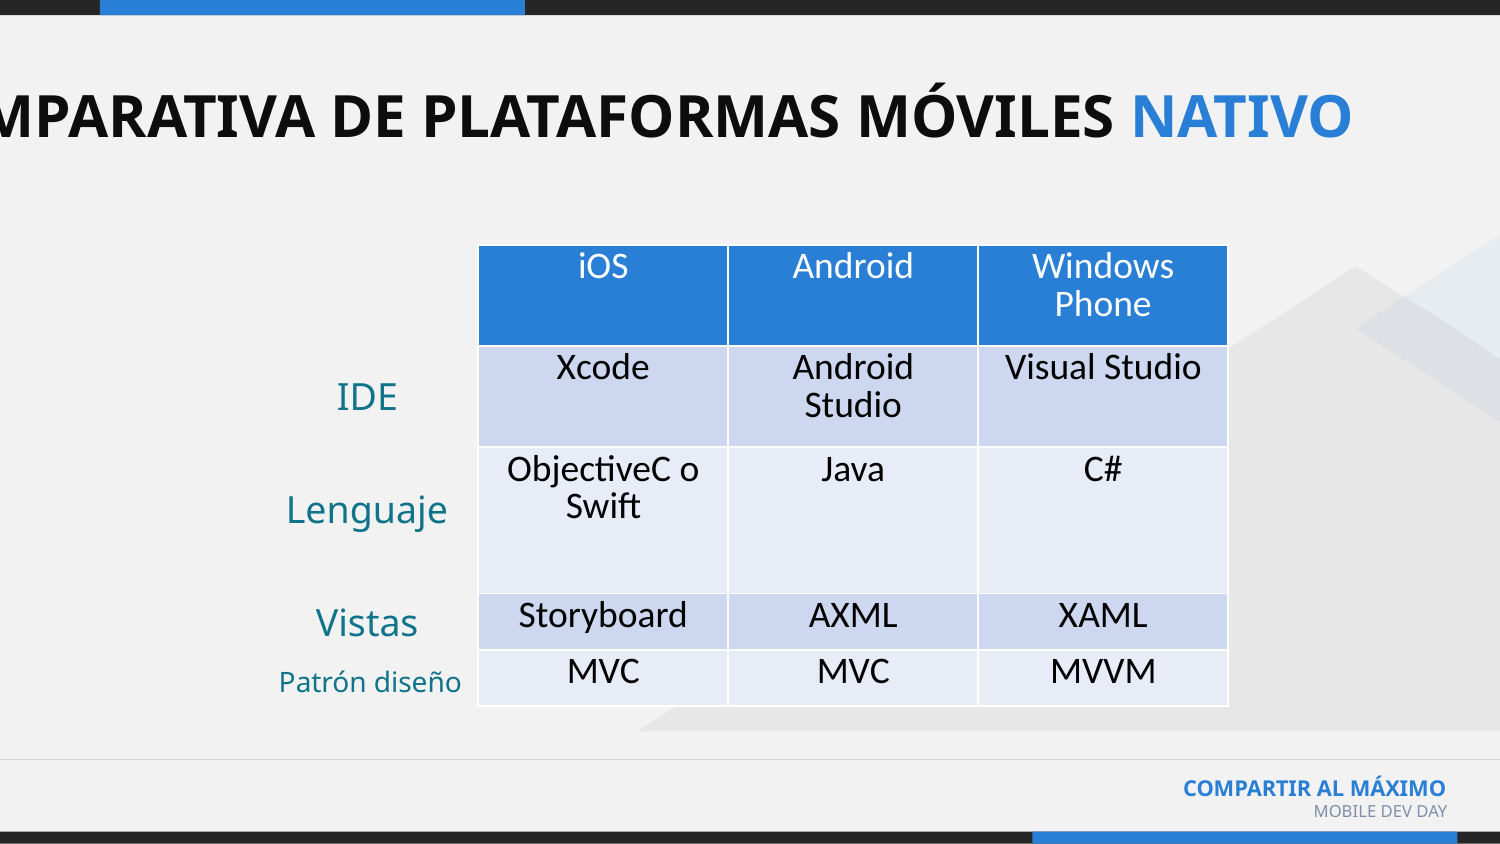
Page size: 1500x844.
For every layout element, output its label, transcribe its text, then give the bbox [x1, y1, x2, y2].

table_header iOS [479, 246, 727, 345]
table_cell MVC [479, 651, 727, 705]
table_header Windows Phone [979, 246, 1227, 345]
table_cell Android Studio [729, 347, 977, 446]
text_box Patrón diseño [263, 656, 529, 706]
table_cell MVC [729, 651, 977, 705]
table_cell ObjectiveC o Swift [479, 448, 727, 593]
table_cell XAML [979, 594, 1227, 649]
text_box COMPARATIVA DE PLATAFORMAS MÓVILES NATIVO [0, 71, 1369, 157]
text_box Lenguaje [271, 478, 464, 539]
table_cell Storyboard [479, 594, 727, 649]
text_box Vistas [301, 591, 434, 652]
table_cell MVVM [979, 651, 1227, 705]
table_cell Visual Studio [979, 347, 1227, 446]
table_cell Xcode [479, 347, 727, 446]
text_box IDE [322, 365, 413, 426]
table_cell Java [729, 448, 977, 593]
table_cell C# [979, 448, 1227, 593]
table_cell AXML [729, 594, 977, 649]
table_header Android [729, 246, 977, 345]
